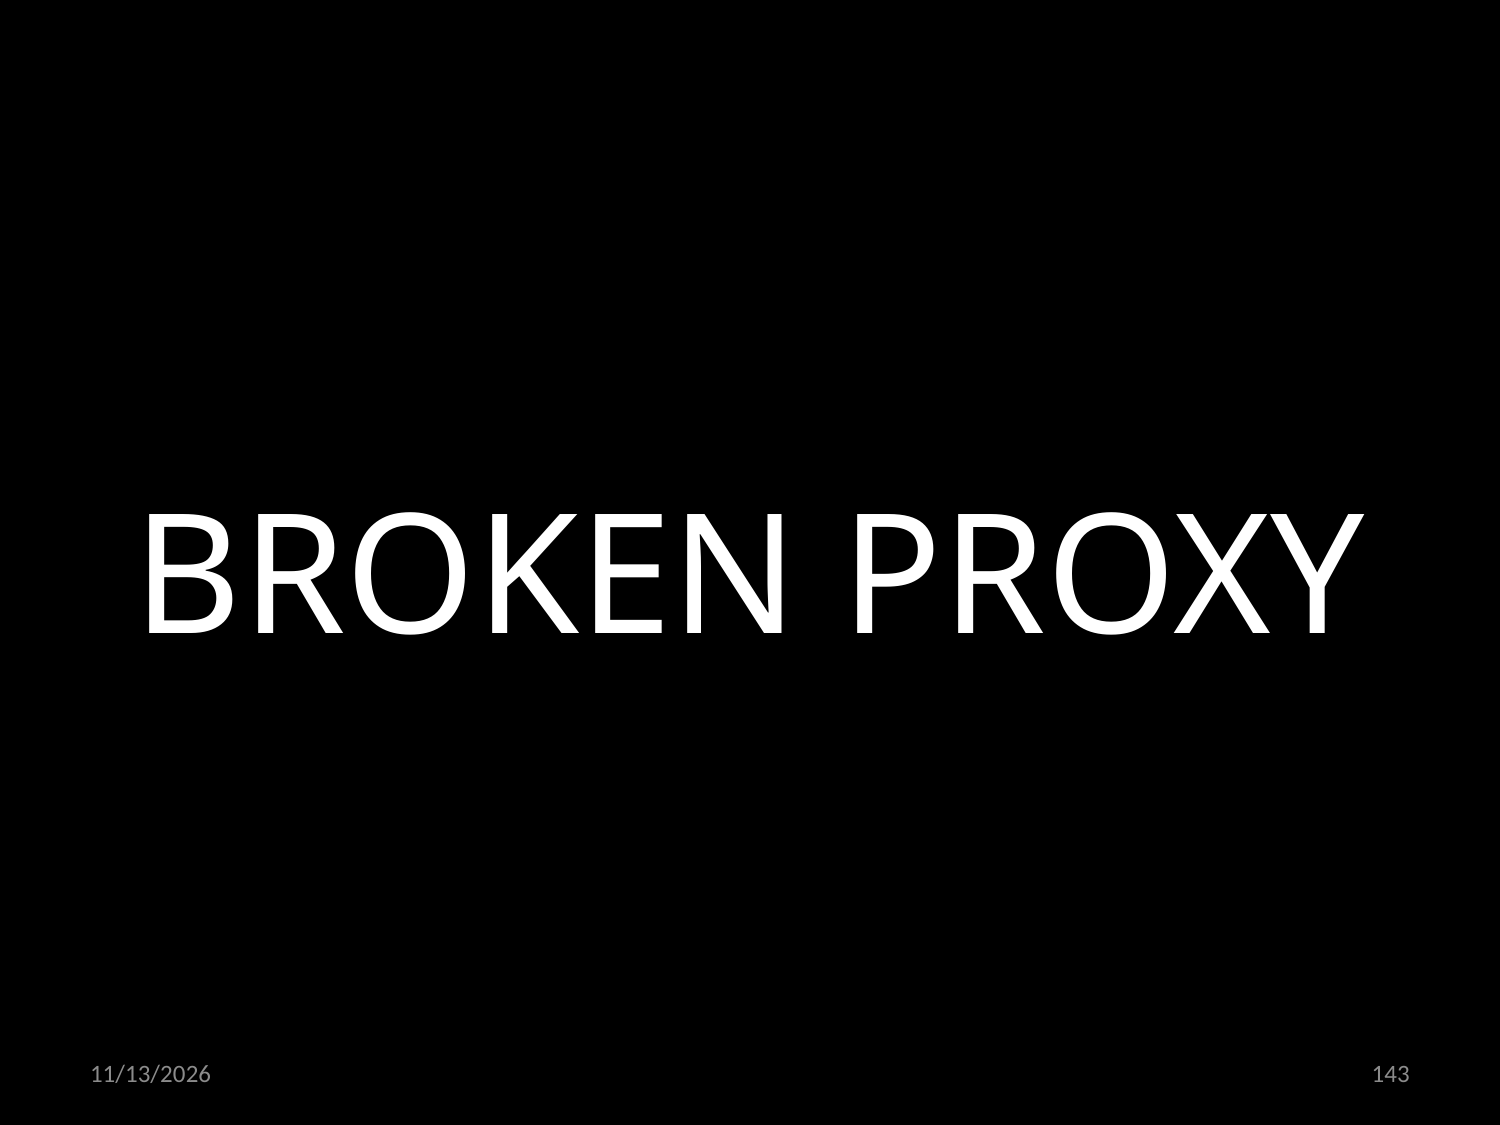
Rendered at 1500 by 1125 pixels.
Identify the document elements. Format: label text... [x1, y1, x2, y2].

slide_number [75, 1042, 425, 1103]
slide_number 143 [1074, 1042, 1425, 1103]
text_box BROKEN PROXY [0, 459, 1500, 561]
